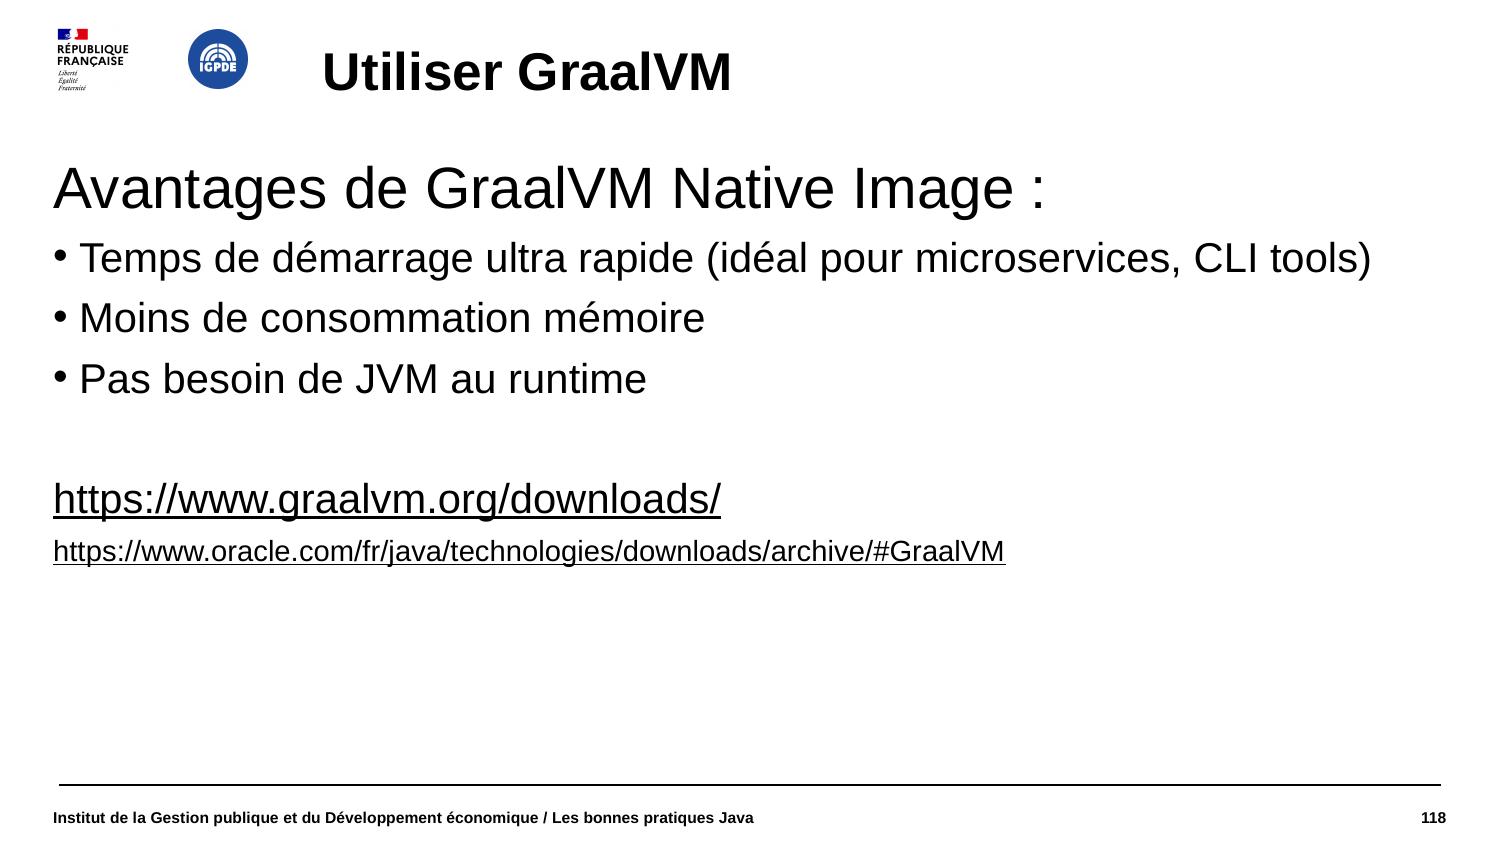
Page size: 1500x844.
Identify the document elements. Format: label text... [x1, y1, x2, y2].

slide_number 118 [1224, 787, 1447, 844]
picture [47, 18, 139, 101]
footer Institut de la Gestion publique et du Développement économique / Les bonnes pratiques Java [53, 787, 780, 844]
title Utiliser GraalVM [322, 44, 1282, 116]
picture [188, 29, 248, 89]
list Avantages de GraalVM Native Image : Temps de démarrage ultra rapide (idéal pour microservices, CLI tools) Moins de consommation mémoire Pas besoin de JVM au runtime https://www.graalvm.org/downloads/ https://www.oracle.com/fr/java/technologies/downloads/archive/#GraalVM [53, 150, 1462, 729]
